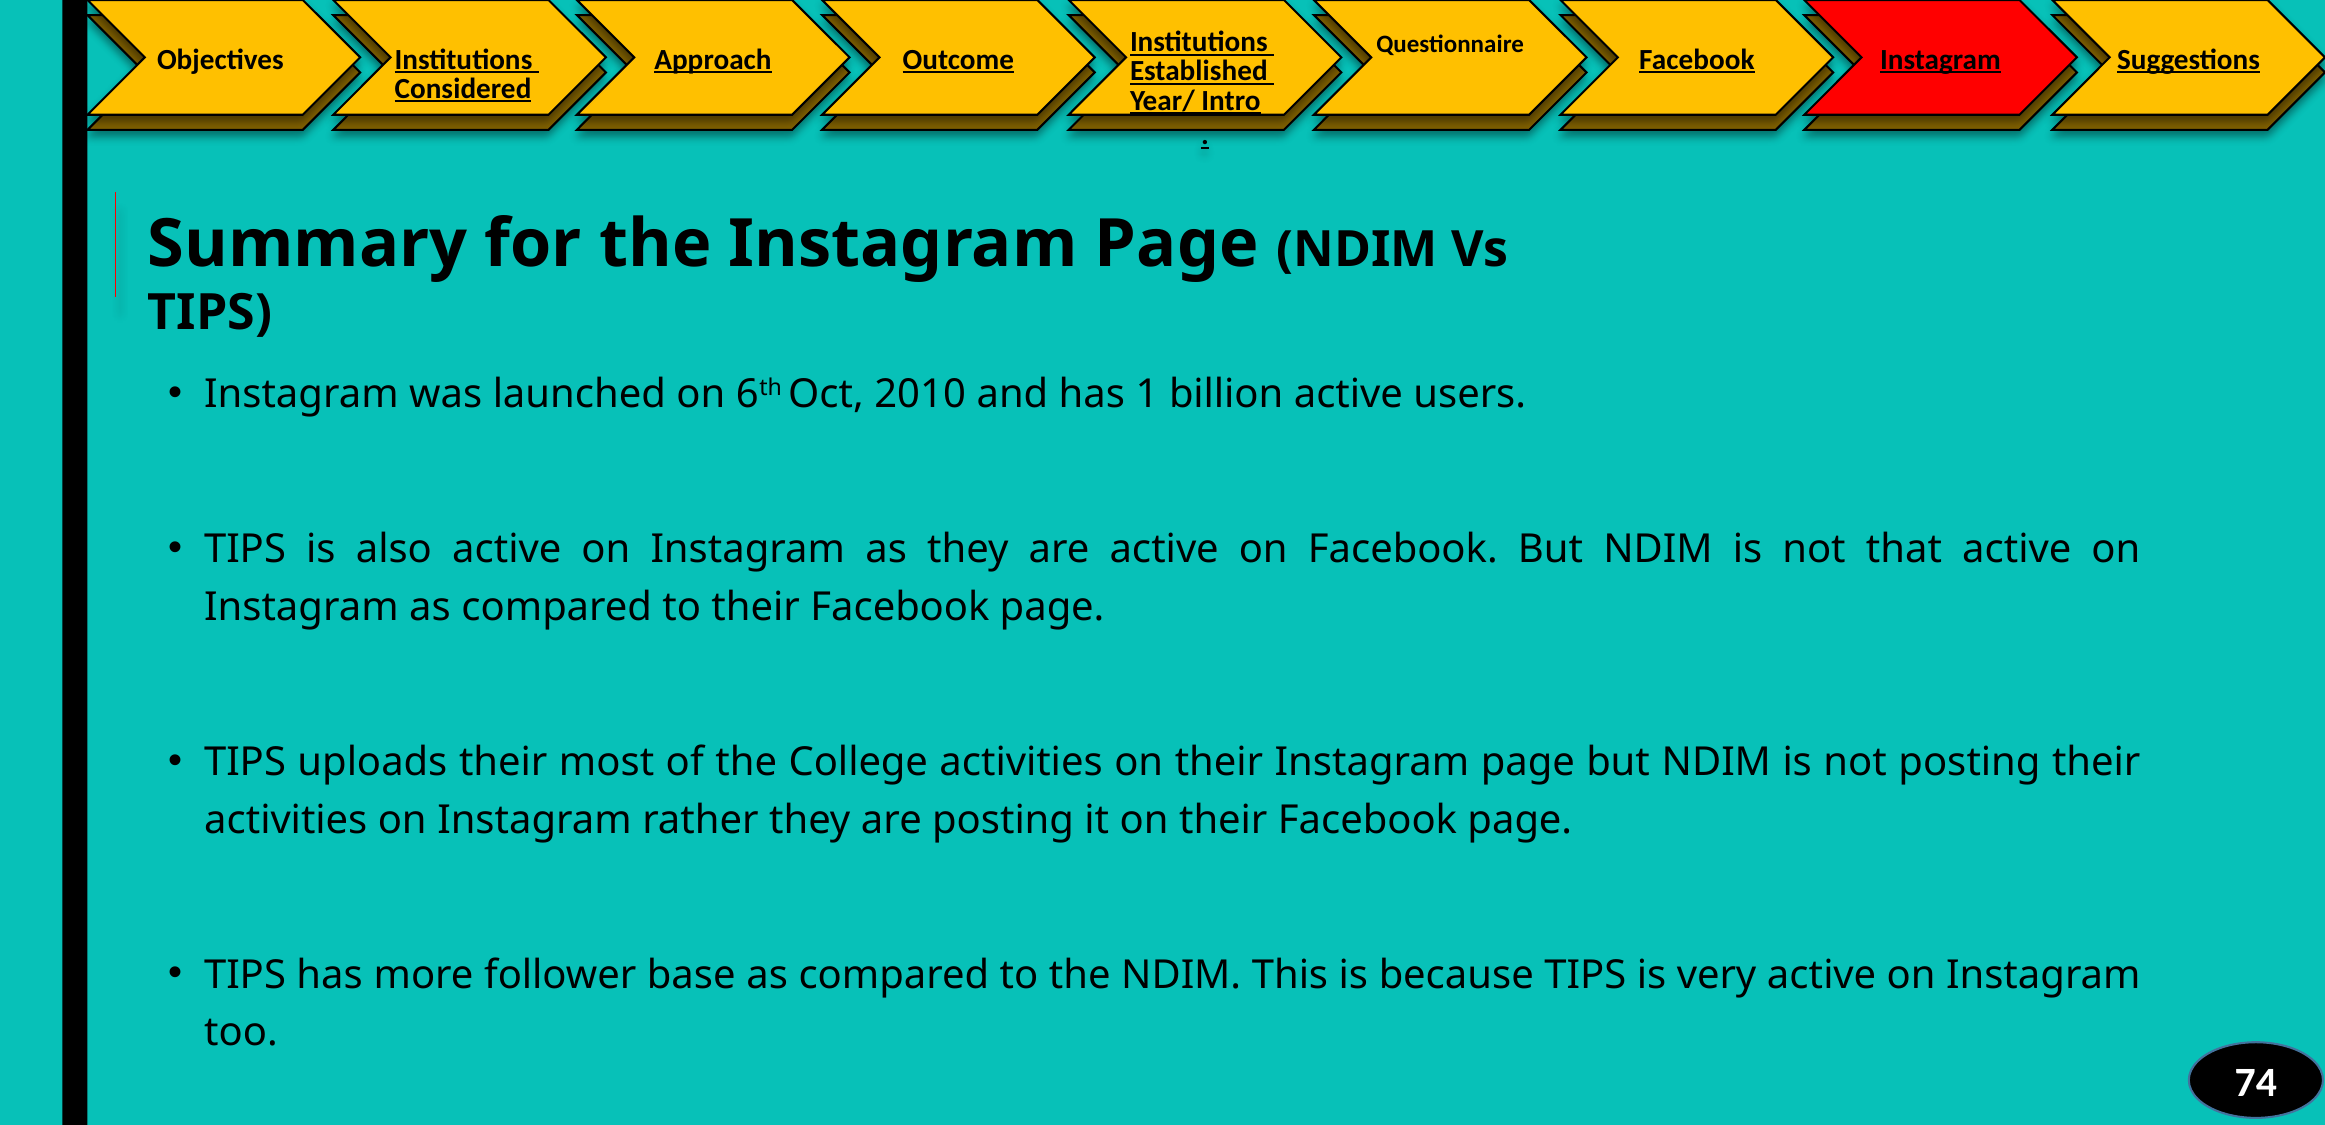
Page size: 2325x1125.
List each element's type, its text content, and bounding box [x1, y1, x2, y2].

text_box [606, 0, 822, 130]
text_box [87, 0, 333, 130]
text_box 74 [2187, 1041, 2325, 1119]
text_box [1313, 0, 1560, 130]
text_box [333, 0, 606, 130]
text_box [61, 0, 88, 1125]
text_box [1095, 0, 1313, 130]
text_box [822, 0, 1095, 130]
text_box Instagram was launched on 6th Oct, 2010 and has 1 billion active users. TIPS is also active on Instagram as they are active on Facebook. But NDIM is not that active on Instagram as compared to their Facebook page. TIPS uploads their most of the College activities on their Instagram page but NDIM is not posting their activities on Instagram rather they are posting it on their Facebook page. TIPS has more follower base as compared to the NDIM. This is because TIPS is very active on Instagram too. [153, 350, 2159, 1065]
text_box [2052, 0, 2325, 130]
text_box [1804, 0, 2052, 130]
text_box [1560, 0, 1804, 130]
text_box Summary for the Instagram Page (NDIM Vs TIPS) [133, 192, 1608, 347]
